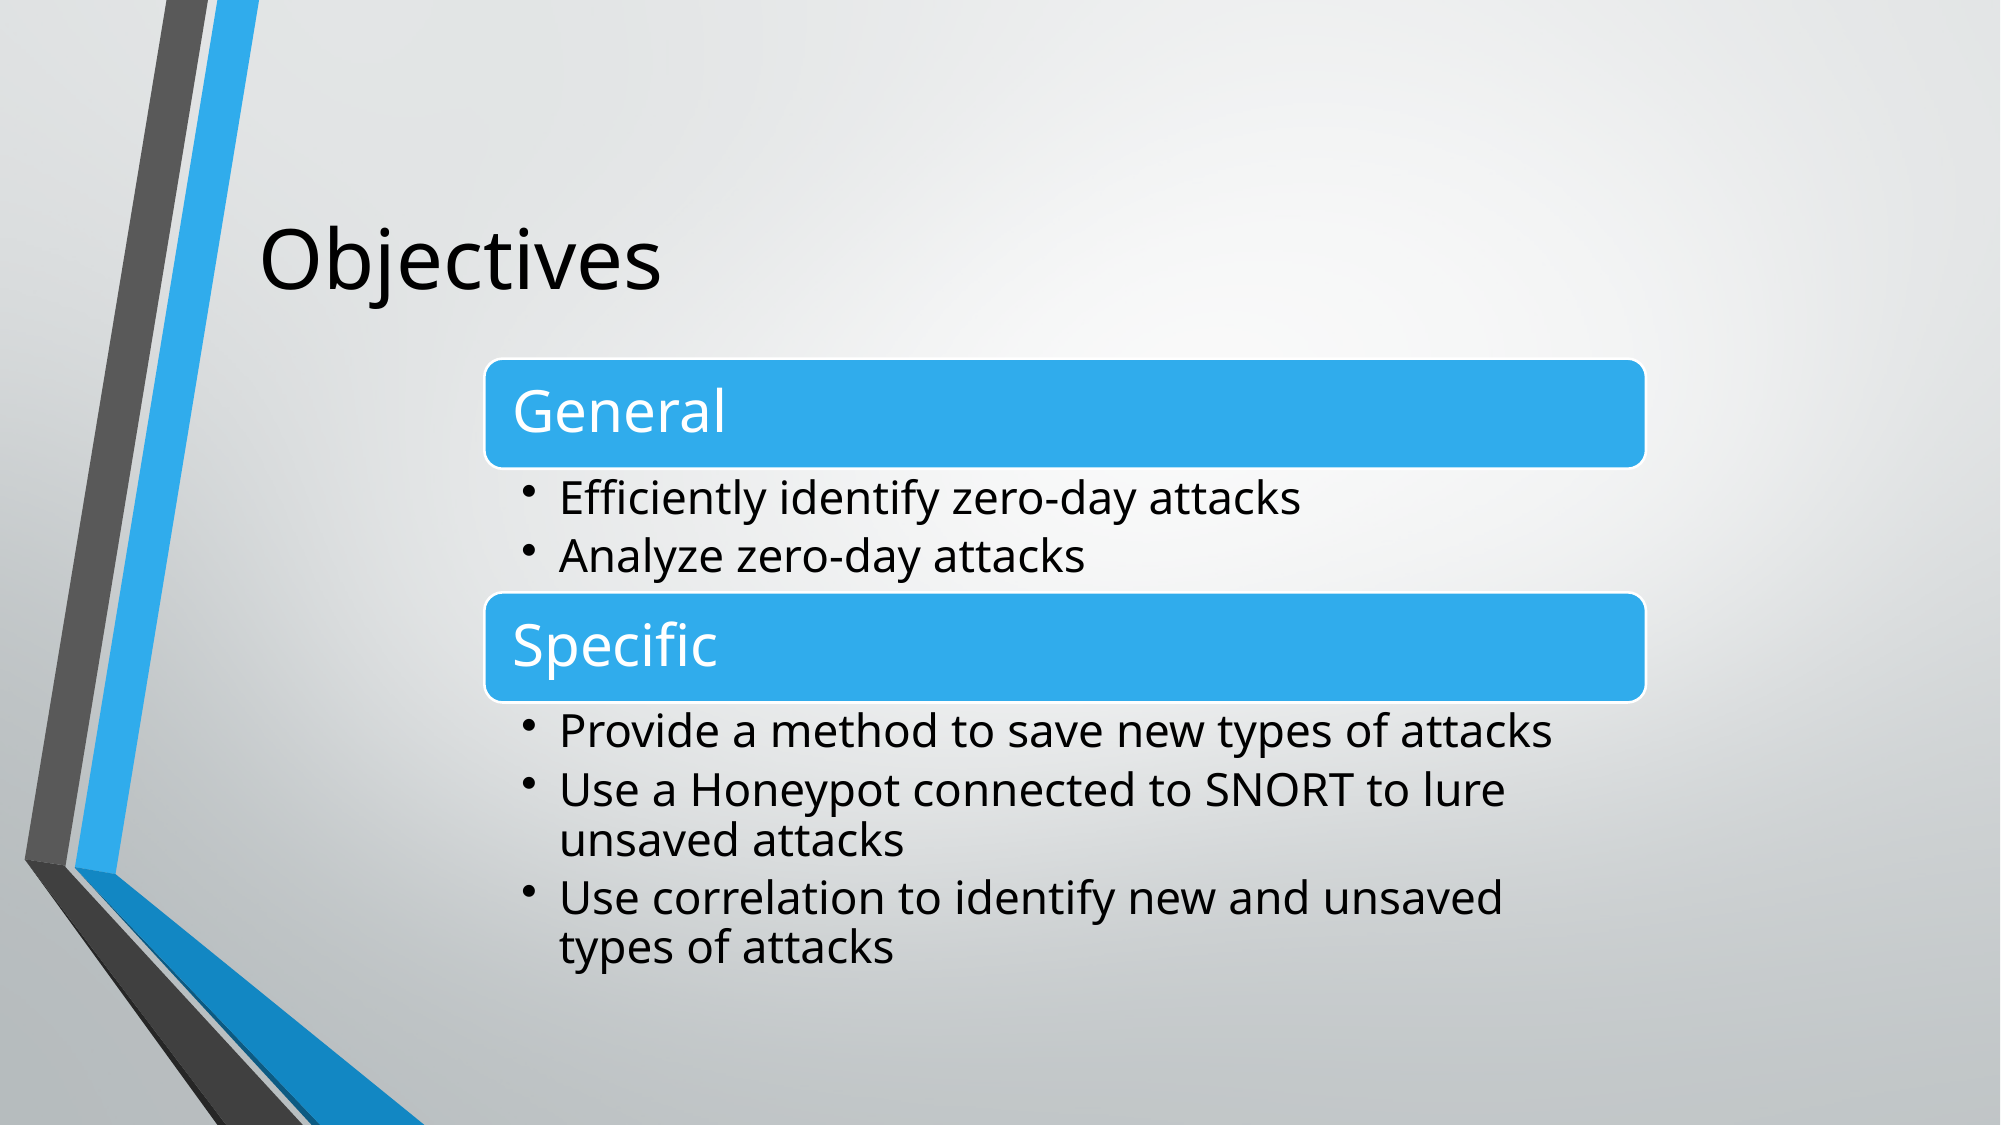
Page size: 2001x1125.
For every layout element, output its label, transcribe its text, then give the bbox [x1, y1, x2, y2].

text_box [484, 348, 1647, 1003]
title Objectives [243, 112, 1887, 400]
